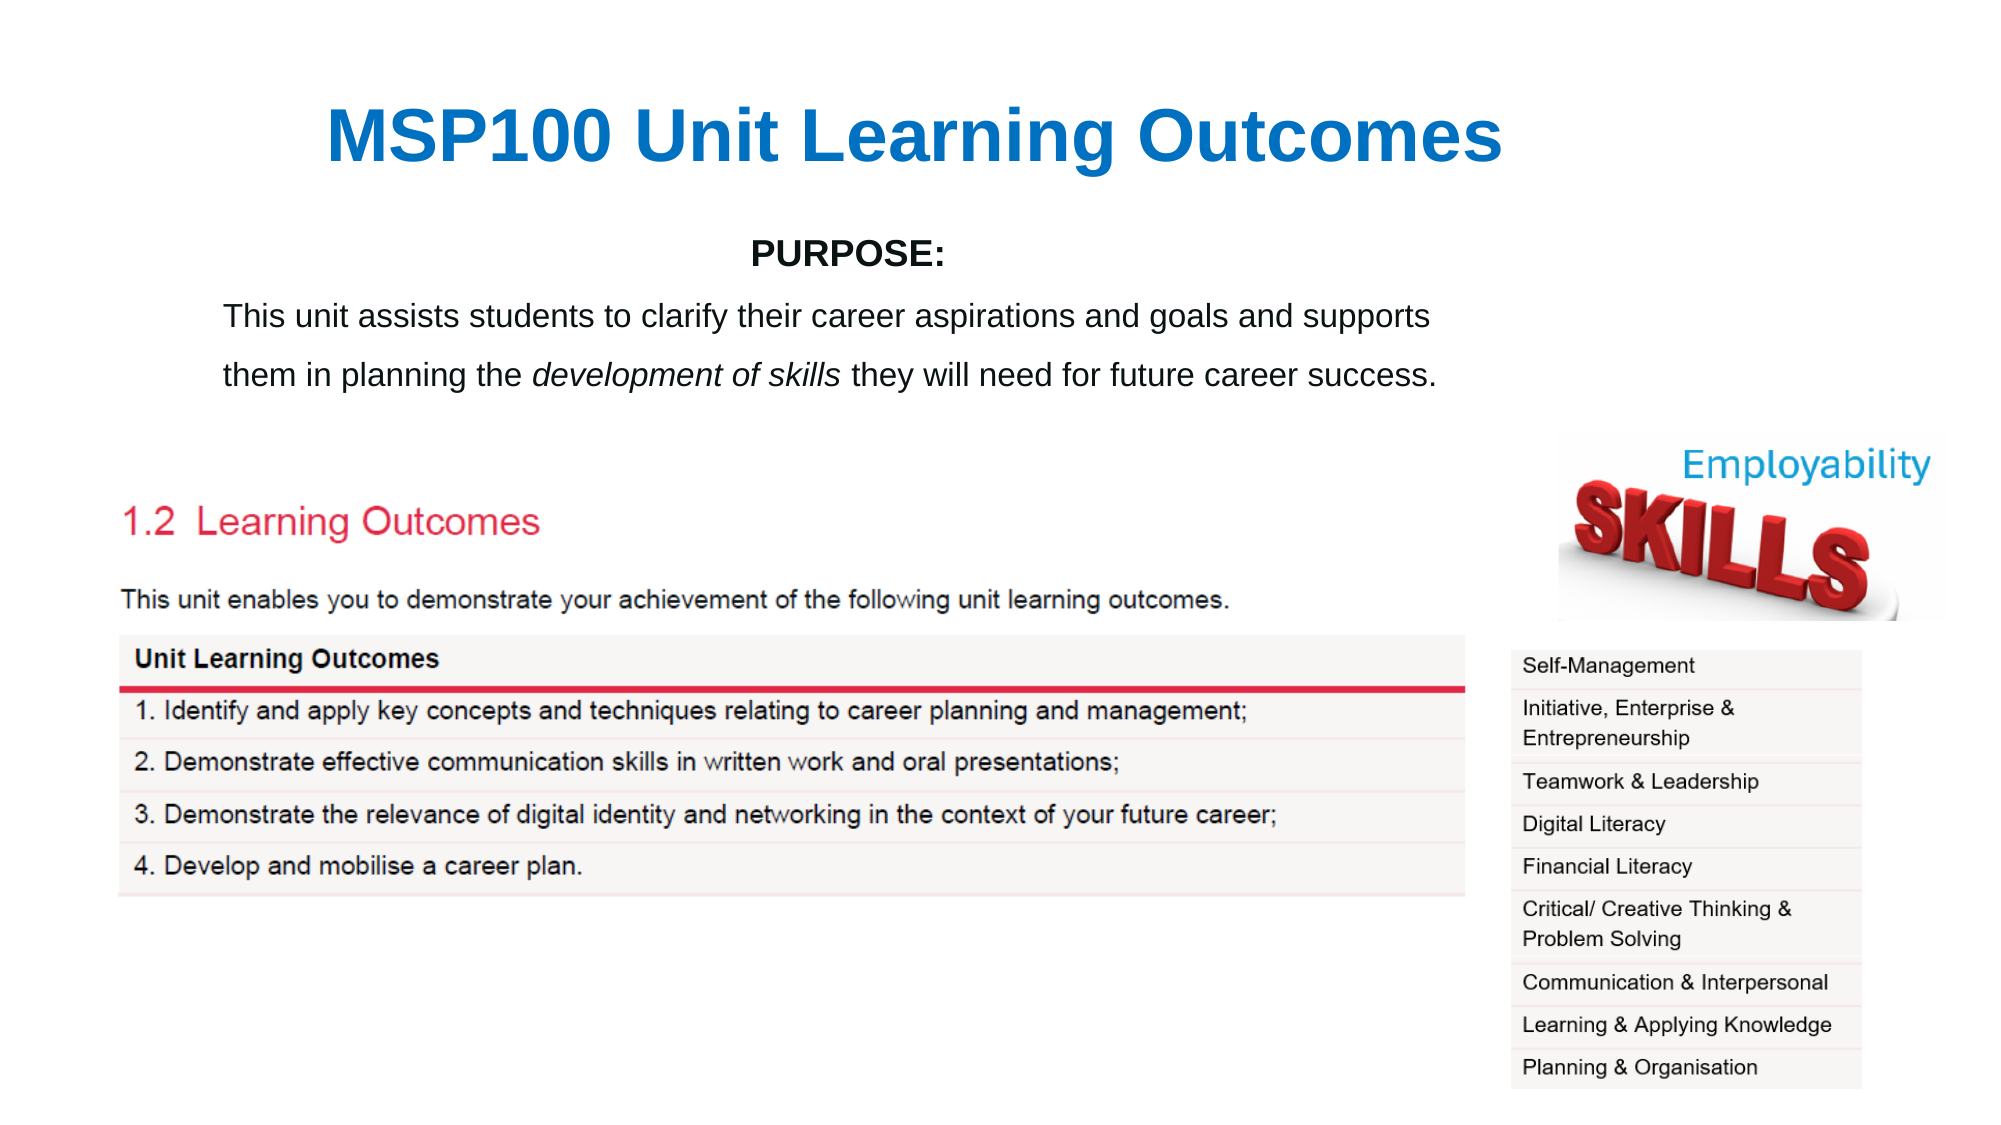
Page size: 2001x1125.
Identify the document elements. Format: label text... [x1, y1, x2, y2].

title MSP100 Unit Learning Outcomes [85, 51, 1746, 224]
picture [1507, 650, 1862, 1089]
picture [1558, 430, 1959, 621]
text_box PURPOSE: This unit assists students to clarify their career aspirations and goals and supports them in planning the development of skills they will need for future career success. [208, 198, 1500, 461]
picture [85, 488, 1493, 927]
